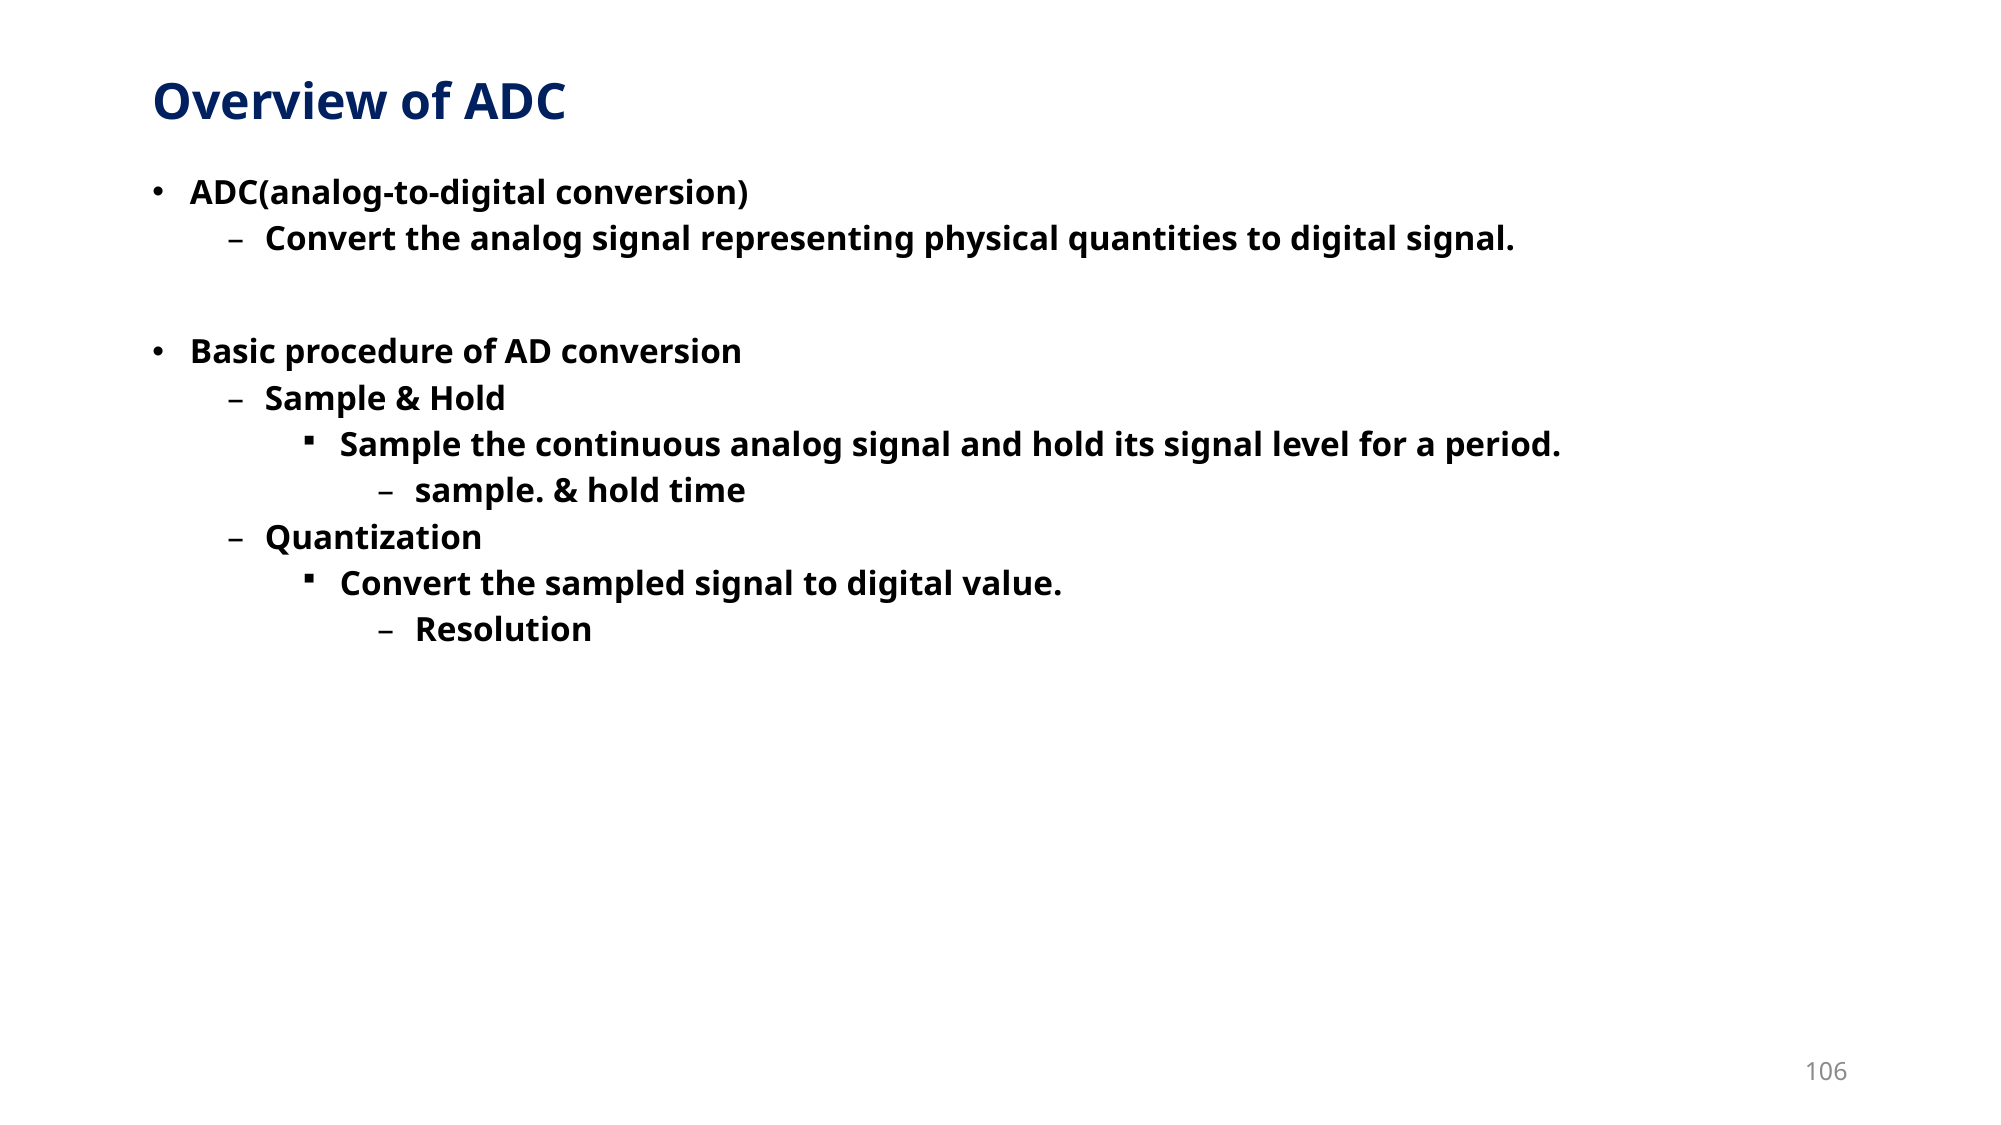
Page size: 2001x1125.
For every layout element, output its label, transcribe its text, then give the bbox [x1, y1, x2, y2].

title Overview of ADC [137, 67, 1863, 139]
slide_number 106 [1412, 1042, 1863, 1103]
list ADC(analog-to-digital conversion) Convert the analog signal representing physical quantities to digital signal. Basic procedure of AD conversion Sample & Hold Sample the continuous analog signal and hold its signal level for a period. sample. & hold time Quantization Convert the sampled signal to digital value. Resolution [137, 167, 1863, 1014]
